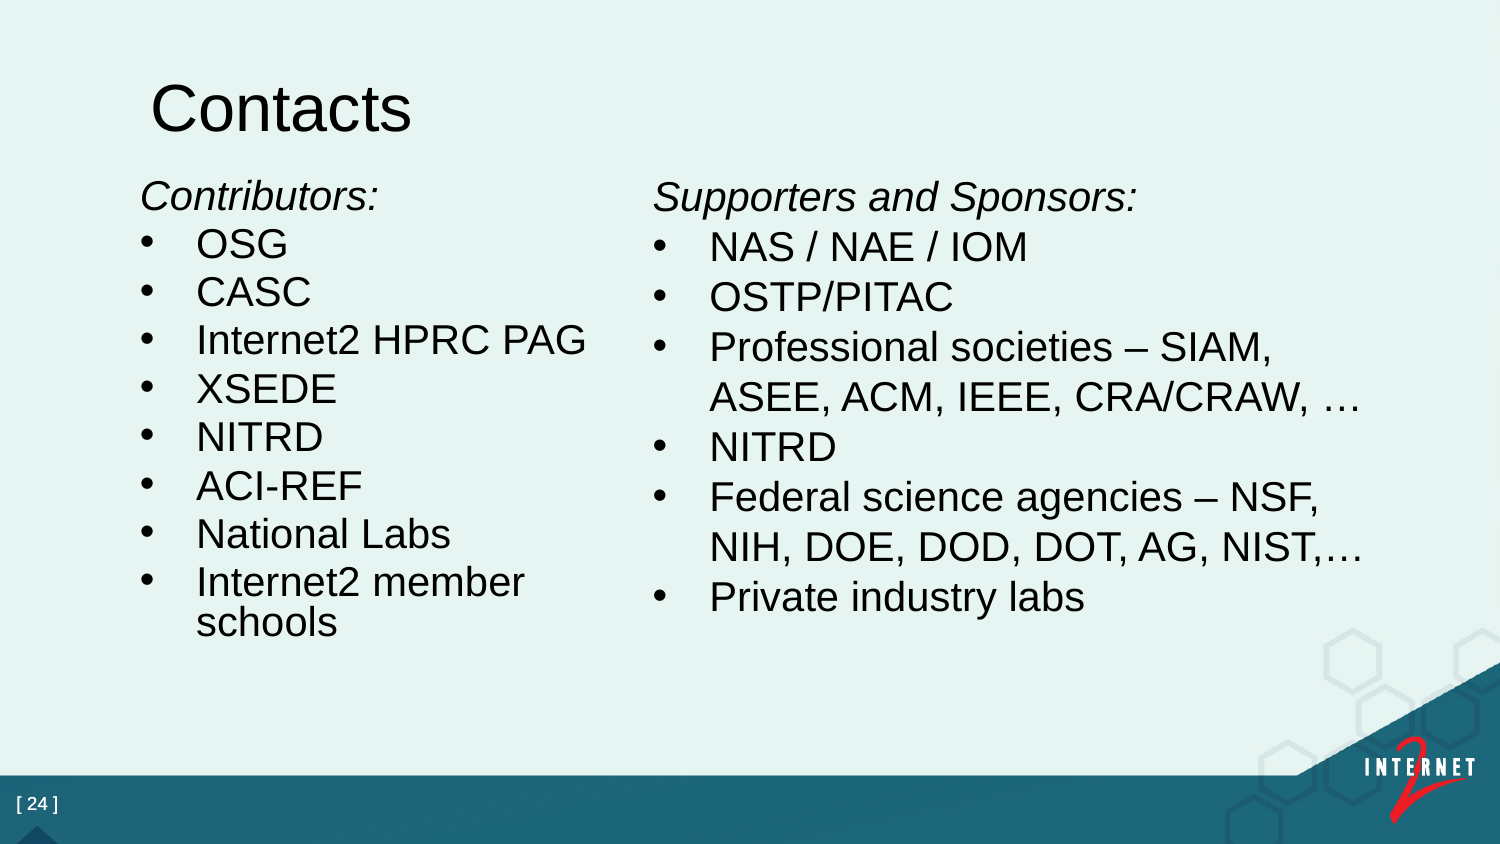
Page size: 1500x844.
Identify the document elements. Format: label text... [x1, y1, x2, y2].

text_box [ 24 ] [0, 784, 88, 830]
text_box Supporters and Sponsors: NAS / NAE / IOM OSTP/PITAC Professional societies – SIAM, ASEE, ACM, IEEE, CRA/CRAW, … NITRD Federal science agencies – NSF, NIH, DOE, DOD, DOT, AG, NIST,… Private industry labs [637, 162, 1400, 735]
picture [0, 0, 1500, 844]
title Contacts [75, 75, 1463, 157]
text_box Contributors: OSG CASC Internet2 HPRC PAG XSEDE NITRD ACI-REF National Labs Internet2 member schools [125, 170, 613, 743]
